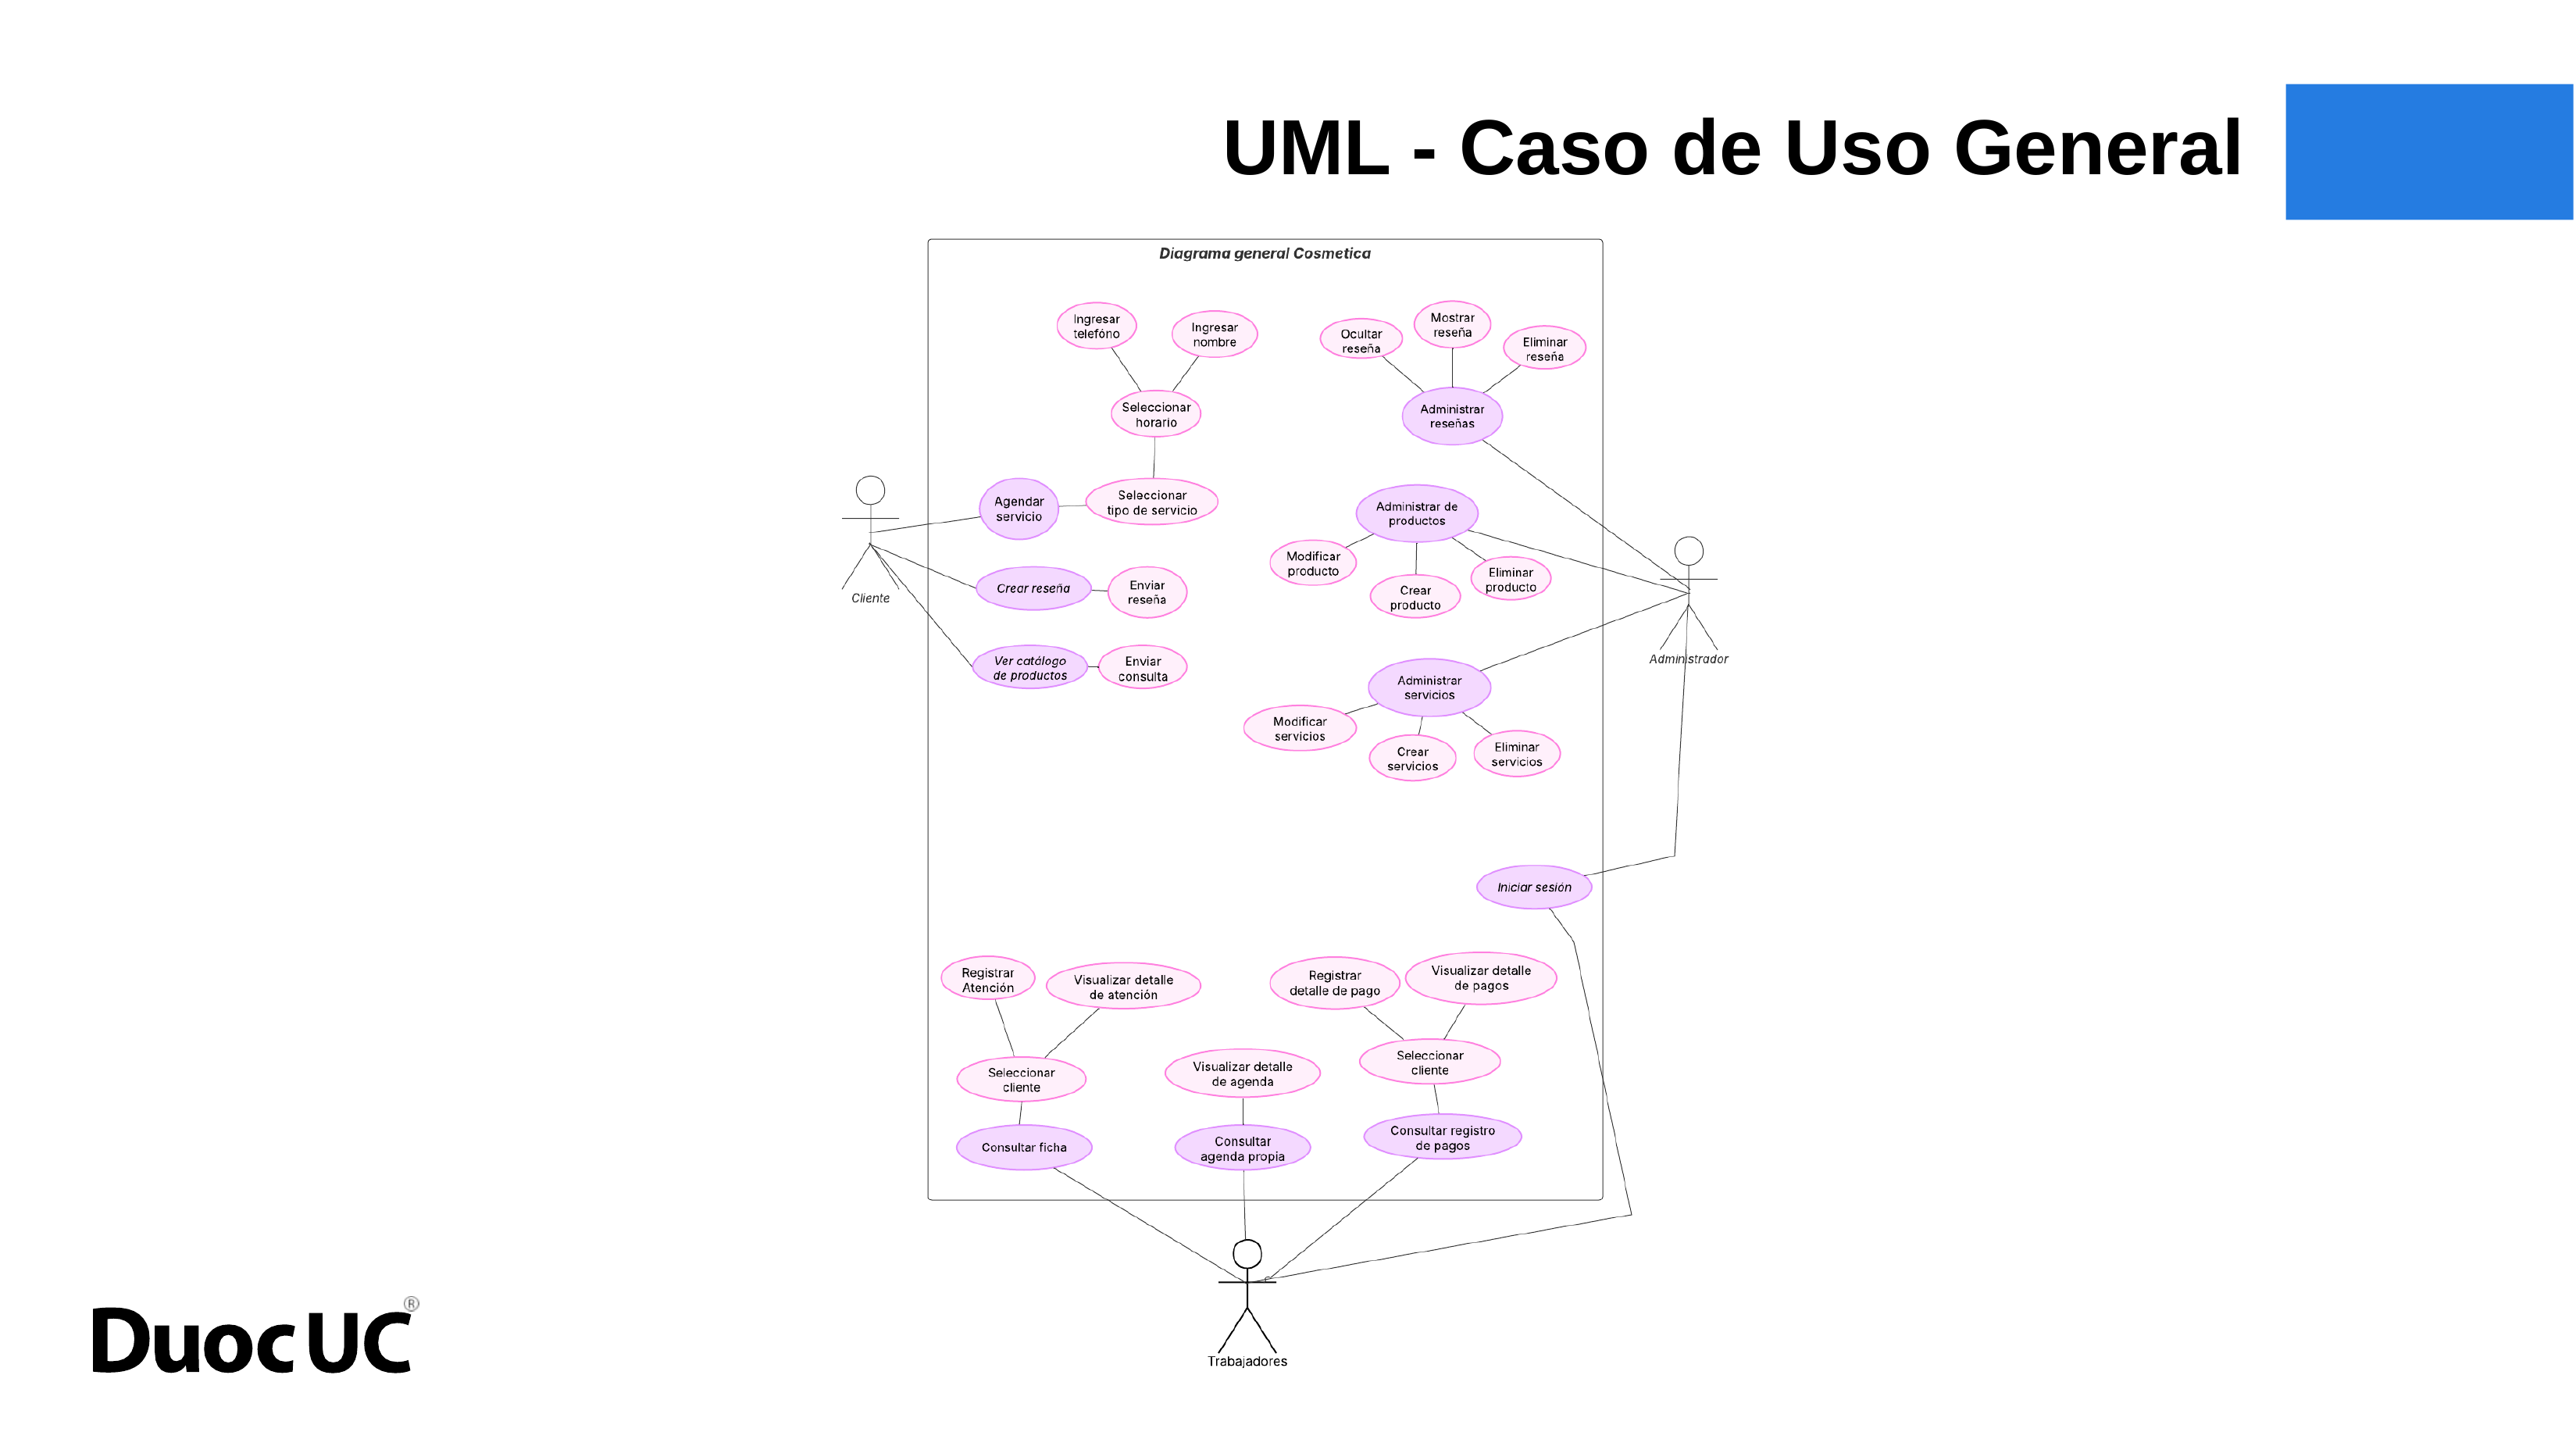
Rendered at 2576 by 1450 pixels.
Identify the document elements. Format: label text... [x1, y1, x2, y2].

picture [404, 1296, 419, 1312]
list UML - Caso de Uso General [1188, 96, 2245, 927]
picture [827, 181, 1749, 1401]
